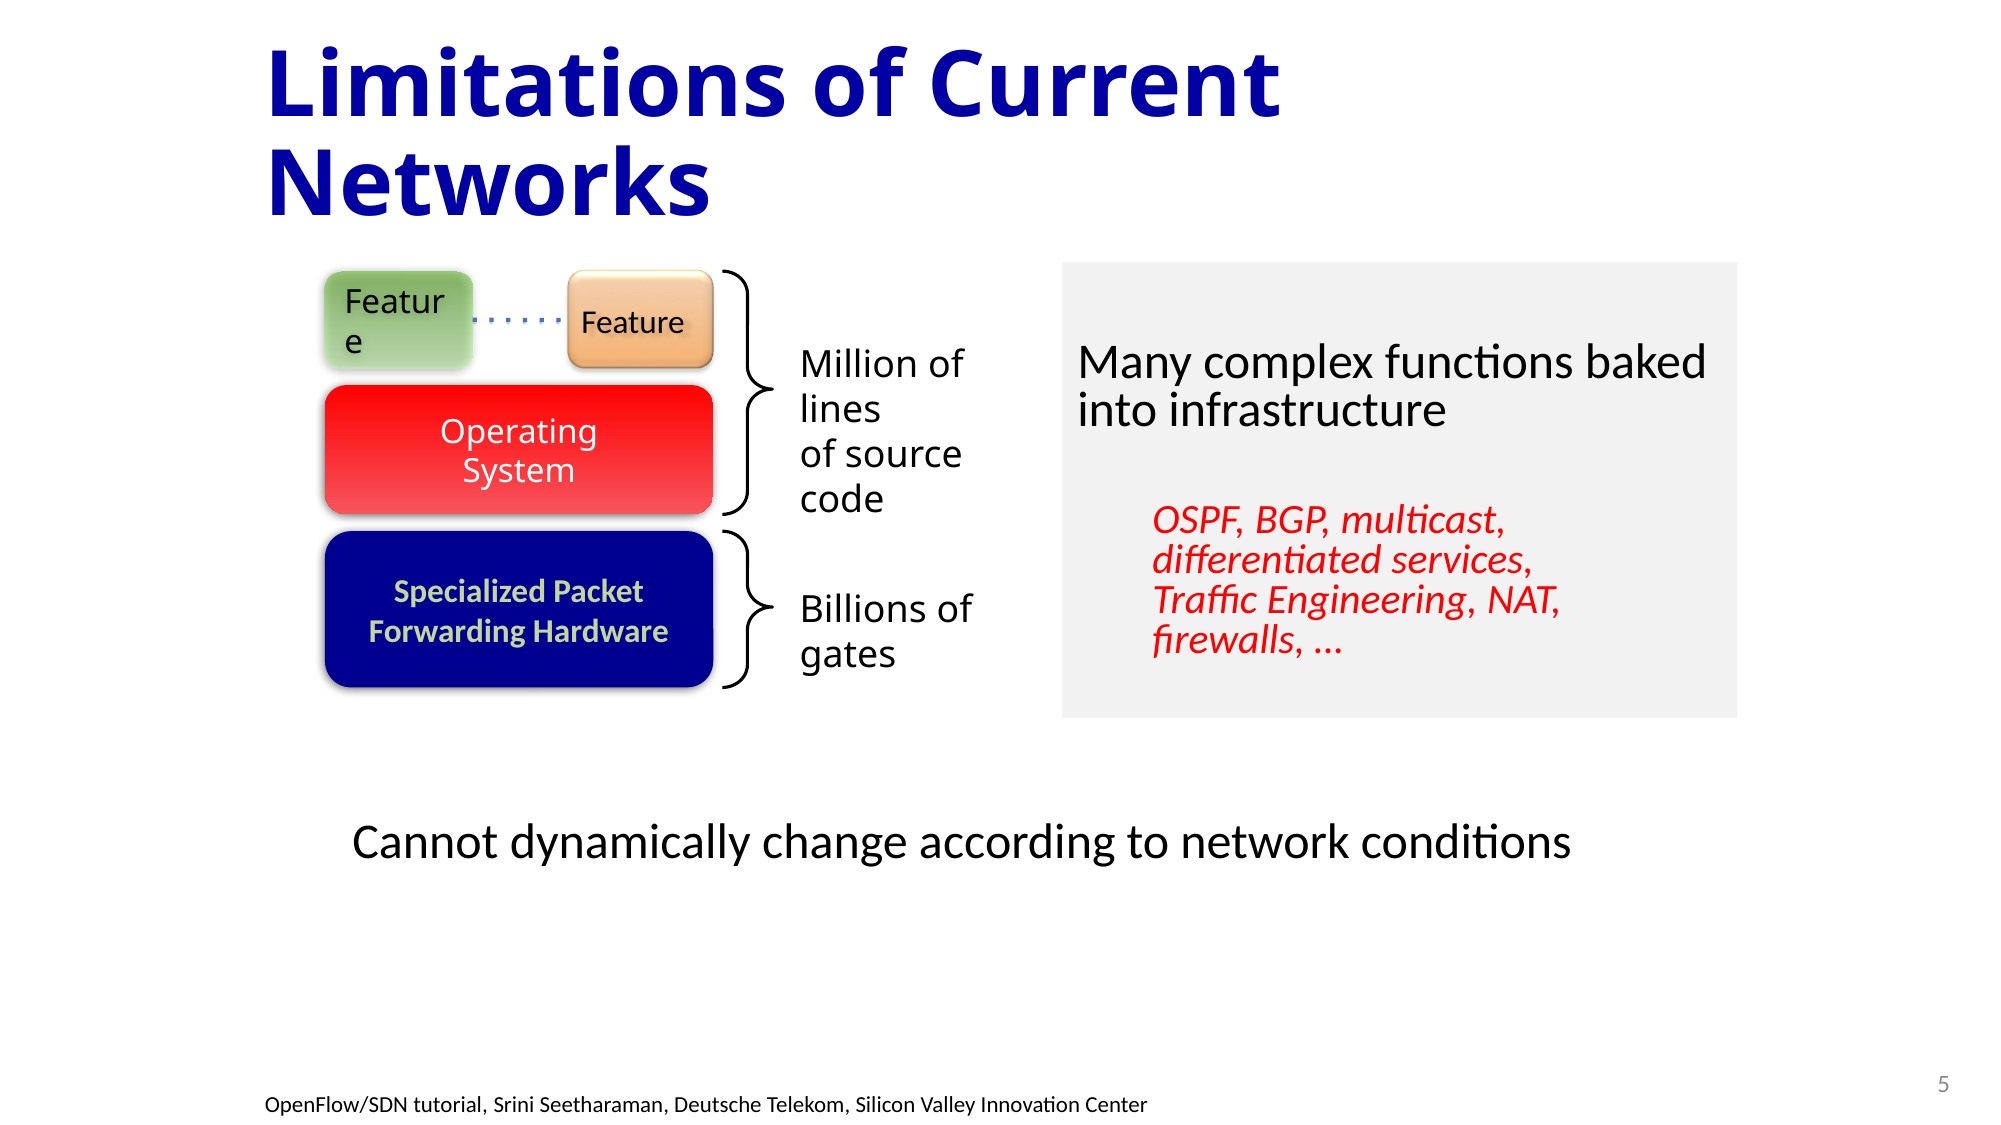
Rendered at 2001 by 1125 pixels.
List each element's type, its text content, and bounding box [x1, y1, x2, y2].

title Limitations of Current Networks [249, 42, 1750, 231]
slide_number 5 [1614, 1052, 1965, 1112]
text_box Operating System [324, 384, 714, 515]
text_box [722, 271, 1062, 515]
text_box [722, 531, 1070, 688]
text_box Many complex functions baked into infrastructure OSPF, BGP, multicast, differentiated services, Traffic Engineering, NAT, firewalls, … [1062, 262, 1738, 718]
text_box OpenFlow/SDN tutorial, Srini Seetharaman, Deutsche Telekom, Silicon Valley Innovation Center [249, 1082, 1400, 1125]
text_box Cannot dynamically change according to network conditions [337, 812, 1638, 876]
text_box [559, 265, 722, 381]
text_box Specialized Packet Forwarding Hardware [324, 531, 714, 688]
text_box Feature [324, 271, 472, 369]
